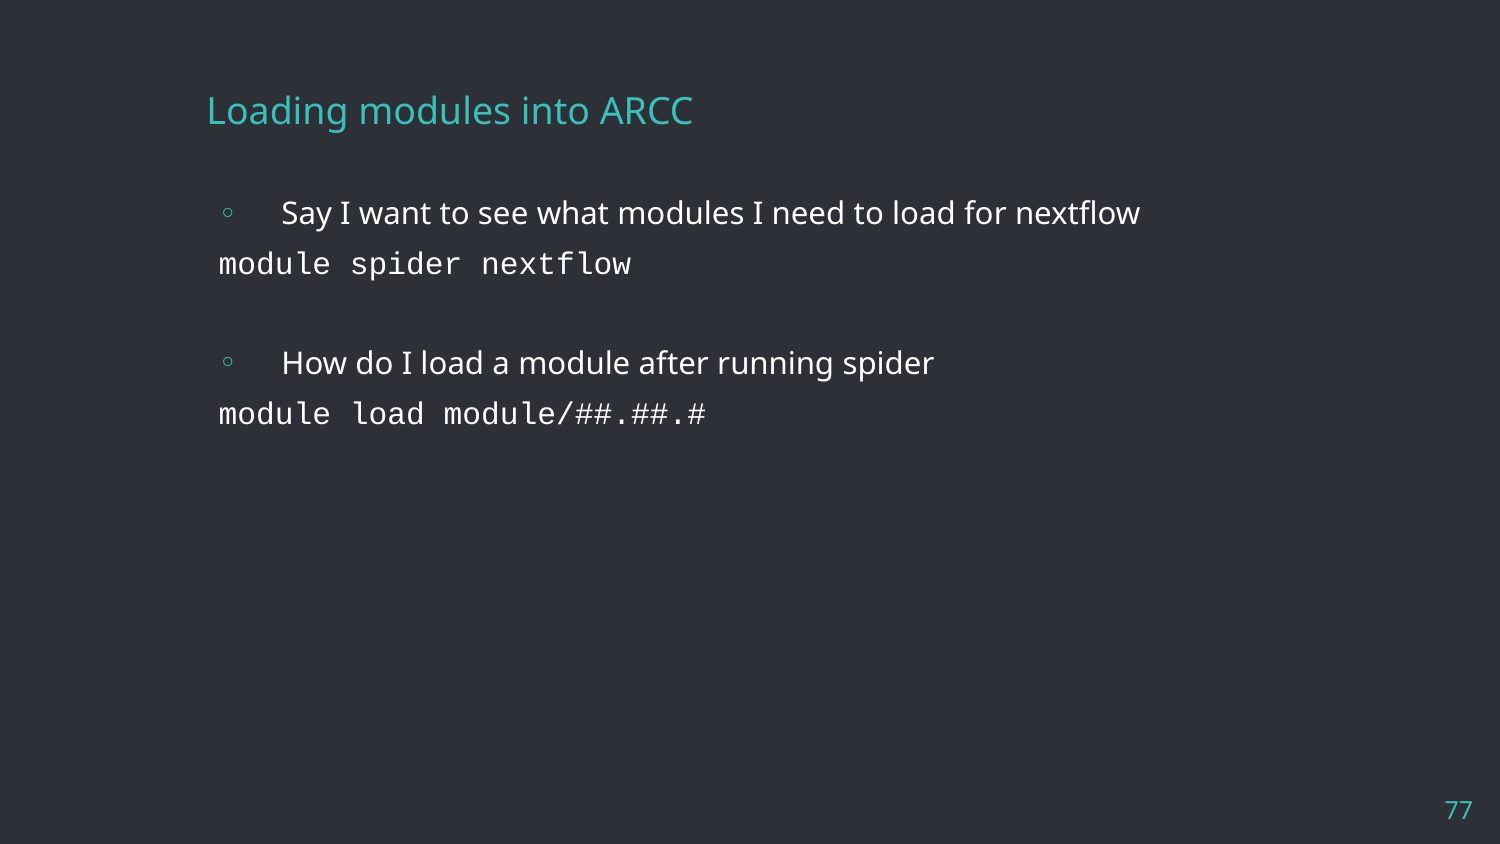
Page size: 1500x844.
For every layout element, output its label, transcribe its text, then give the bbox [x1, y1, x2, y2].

title Loading modules into ARCC [191, 90, 1317, 147]
list Say I want to see what modules I need to load for nextflow module spider nextflow How do I load a module after running spider module load module/##.##.# [191, 178, 1317, 790]
slide_number 77 [1398, 779, 1489, 832]
